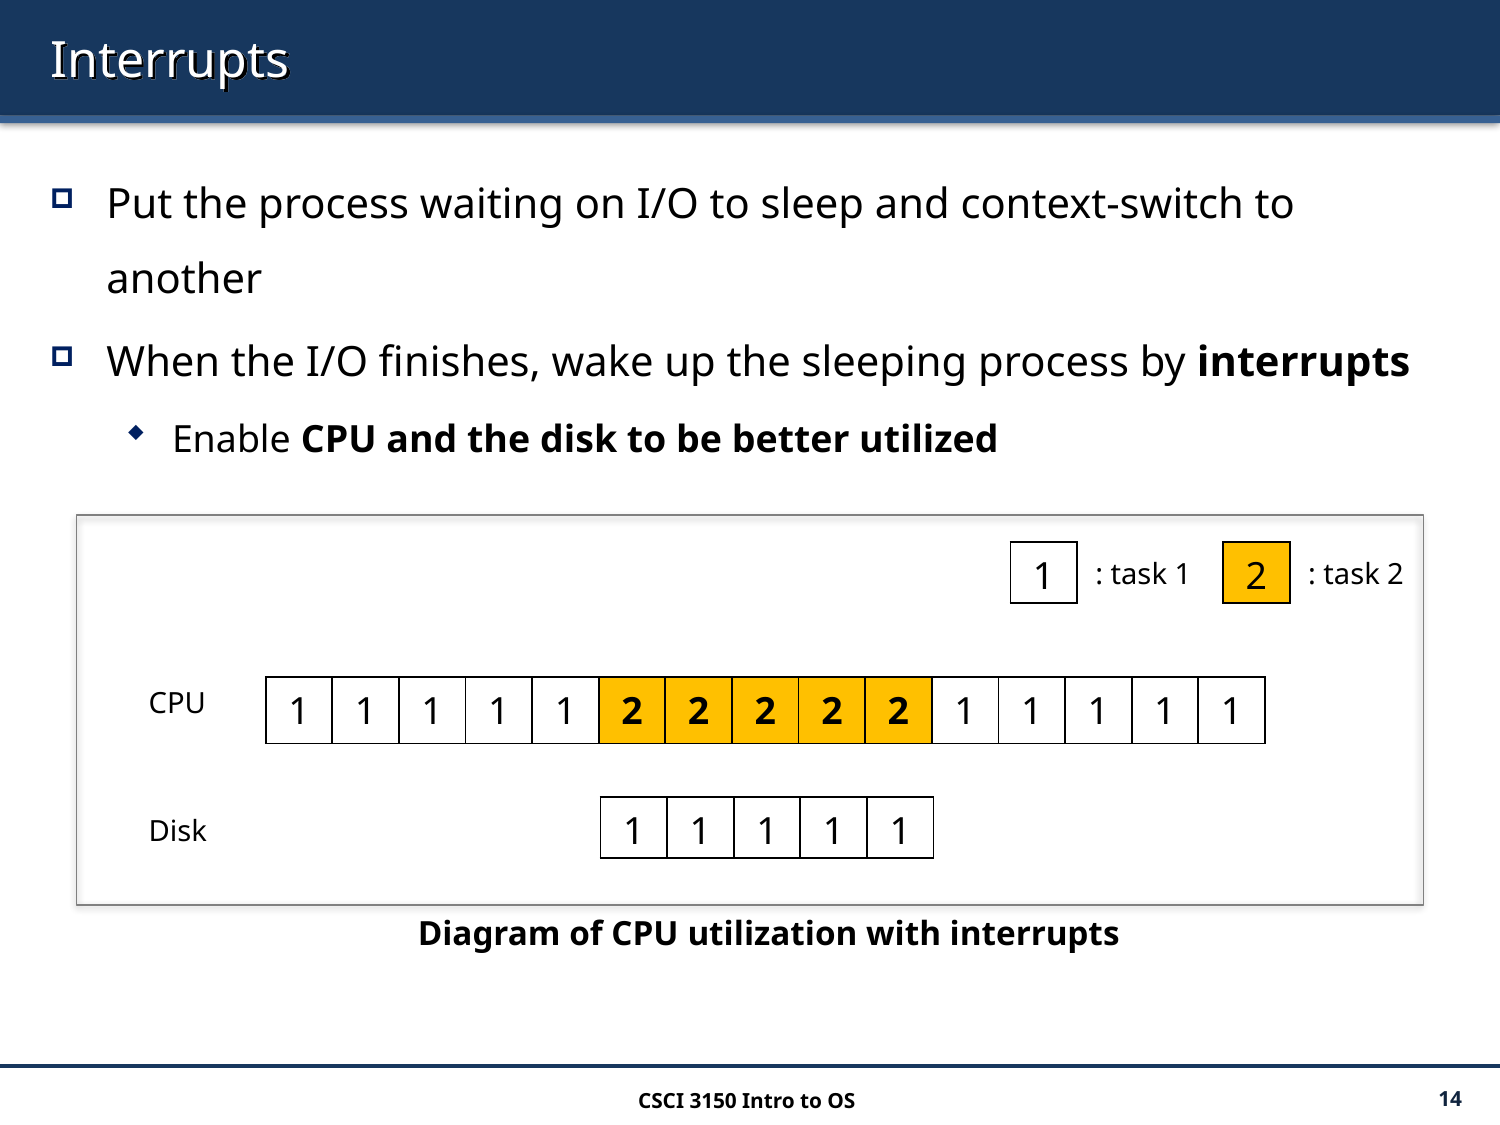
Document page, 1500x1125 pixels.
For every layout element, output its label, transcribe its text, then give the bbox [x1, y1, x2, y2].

text_box Diagram of CPU utilization with interrupts [371, 916, 1176, 960]
table_header 2 [1224, 543, 1289, 602]
title Interrupts [34, 8, 1477, 106]
text_box : task 1 [1080, 547, 1222, 598]
table_header 1 [1011, 543, 1076, 602]
text_box [74, 512, 1426, 908]
text_box : task 2 [1293, 547, 1424, 598]
footer CSCI 3150 Intro to OS [497, 1079, 997, 1117]
slide_number 14 [1306, 1081, 1483, 1118]
list Put the process waiting on I/O to sleep and context-switch to another When the I/O finishes, wake up the sleeping process by interrupts Enable CPU and the disk to be better utilized [34, 144, 1477, 835]
